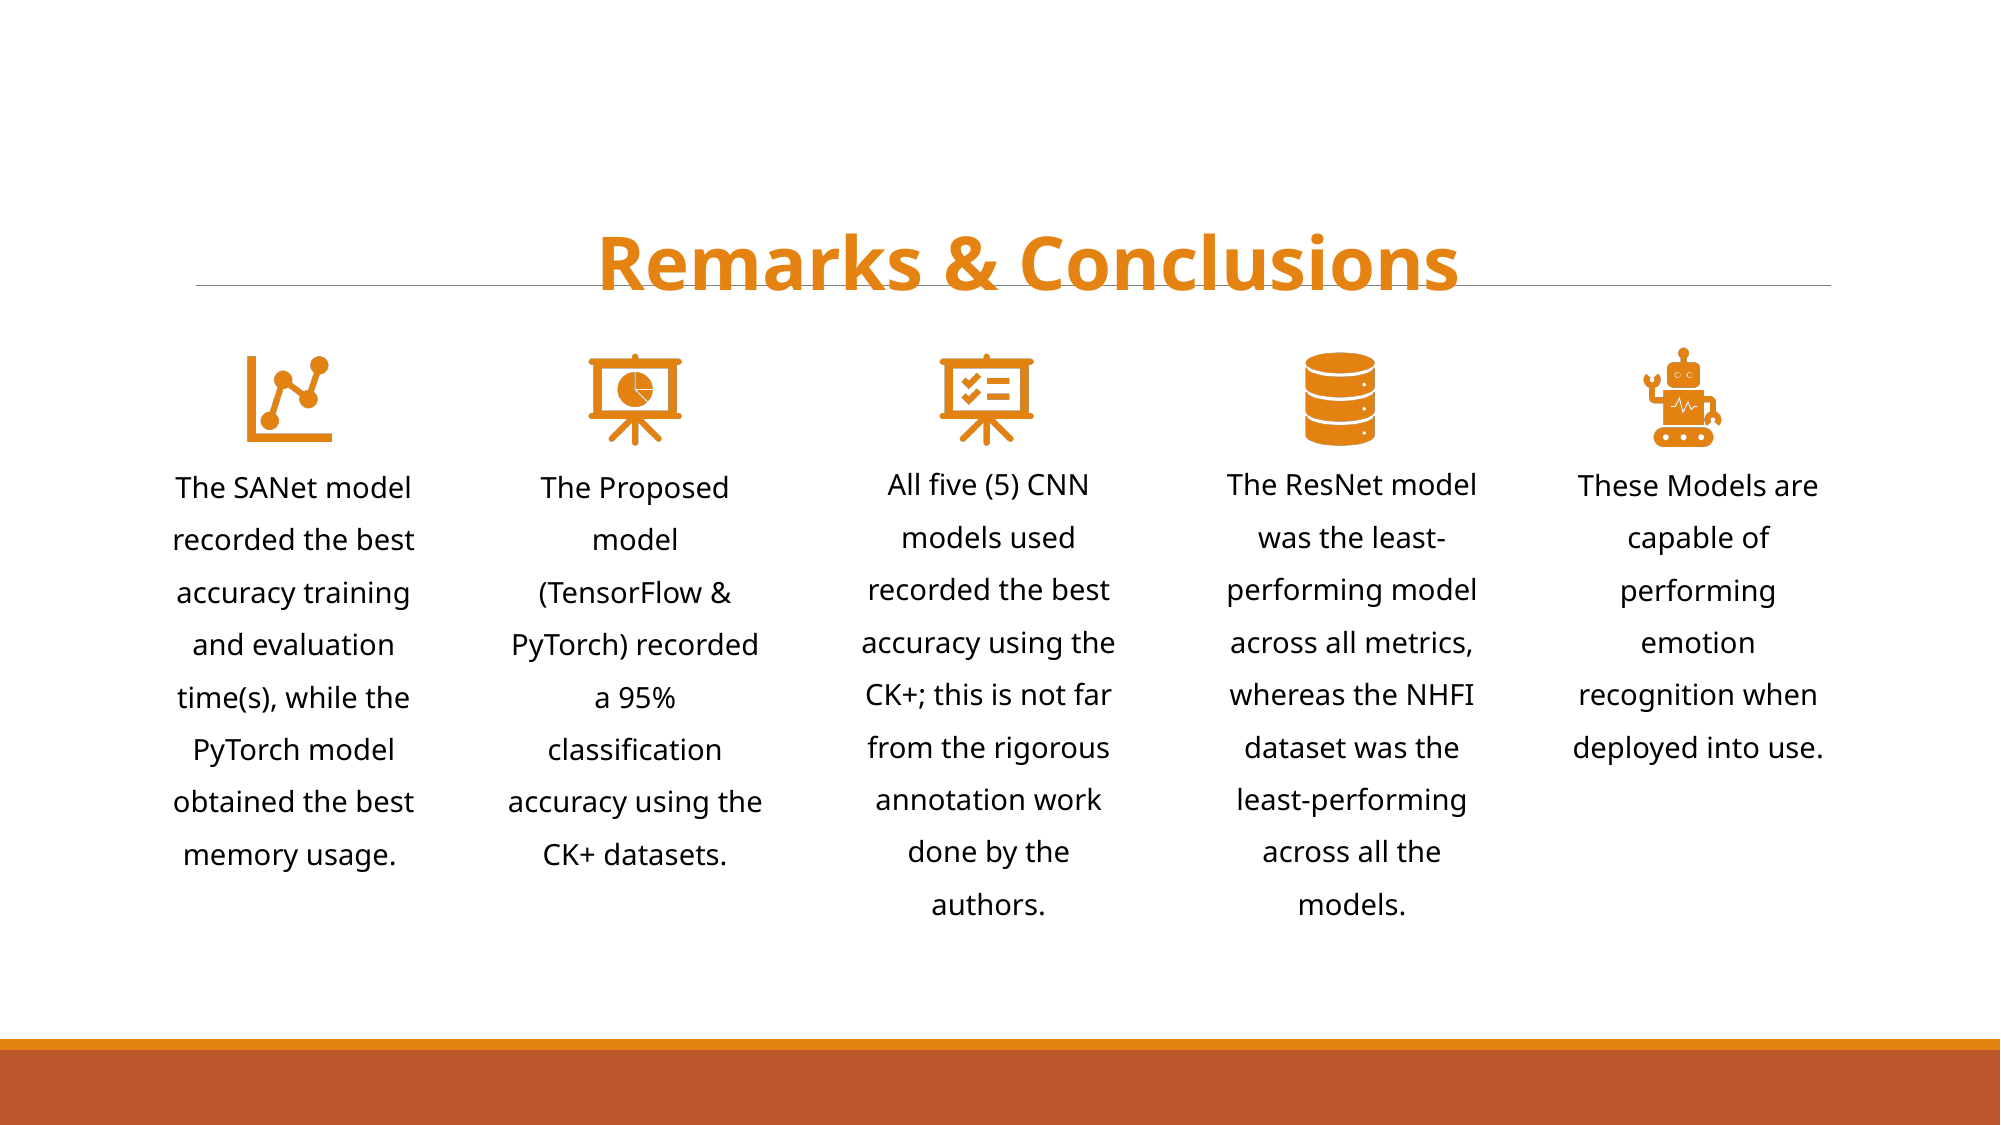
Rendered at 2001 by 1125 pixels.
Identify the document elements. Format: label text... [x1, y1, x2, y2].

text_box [152, 319, 1860, 985]
text_box Remarks & Conclusions [299, 218, 1759, 315]
